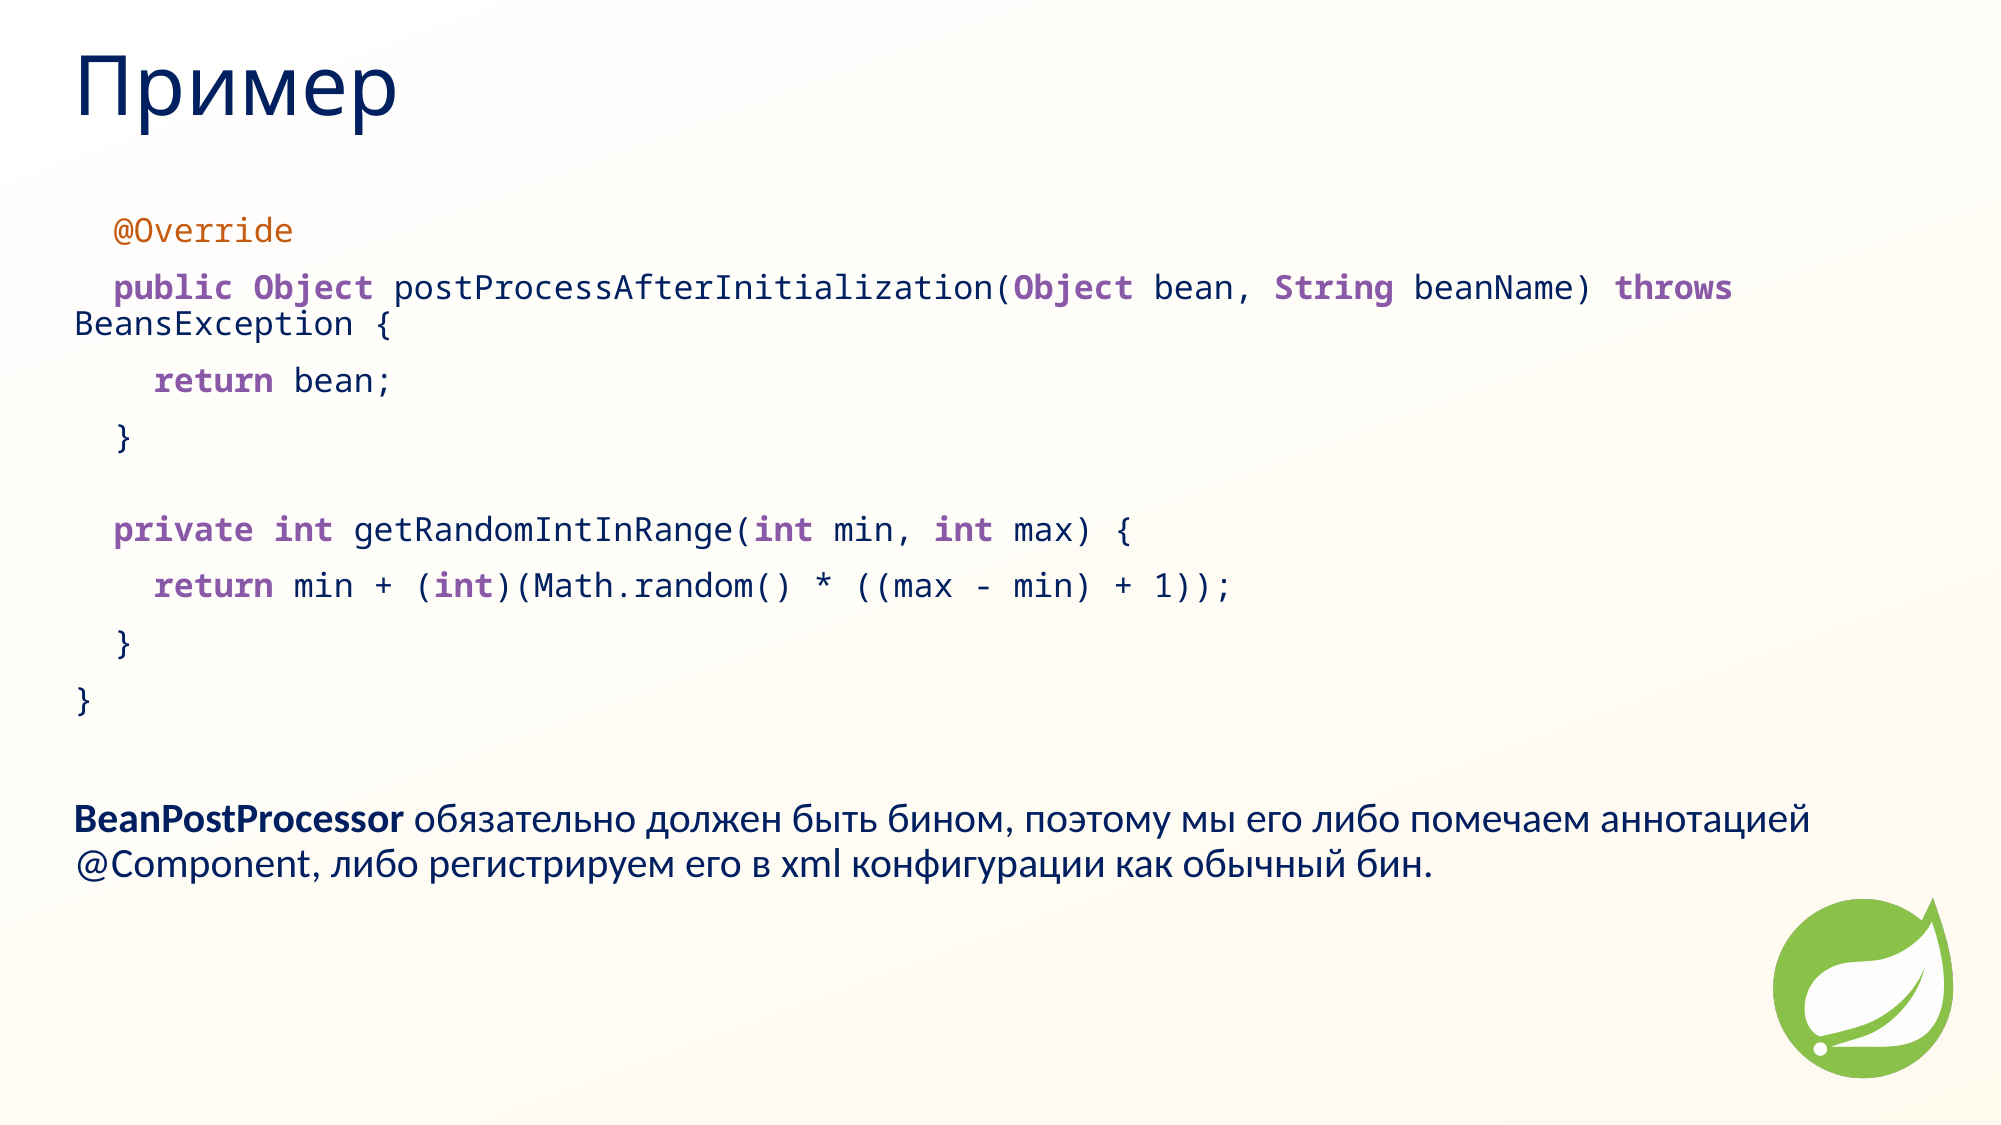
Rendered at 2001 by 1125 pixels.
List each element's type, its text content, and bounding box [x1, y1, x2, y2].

text_box @Override public Object postProcessAfterInitialization(Object bean, String beanName) throws BeansException { return bean; } private int getRandomIntInRange(int min, int max) { return min + (int)(Math.random() * ((max - min) + 1)); } } BeanPostProcessor обязательно должен быть бином, поэтому мы его либо помечаем аннотацией @Component, либо регистрируем его в xml конфигурации как обычный бин. [58, 206, 1942, 1066]
picture [1755, 881, 1971, 1096]
text_box Пример [58, 29, 1942, 148]
